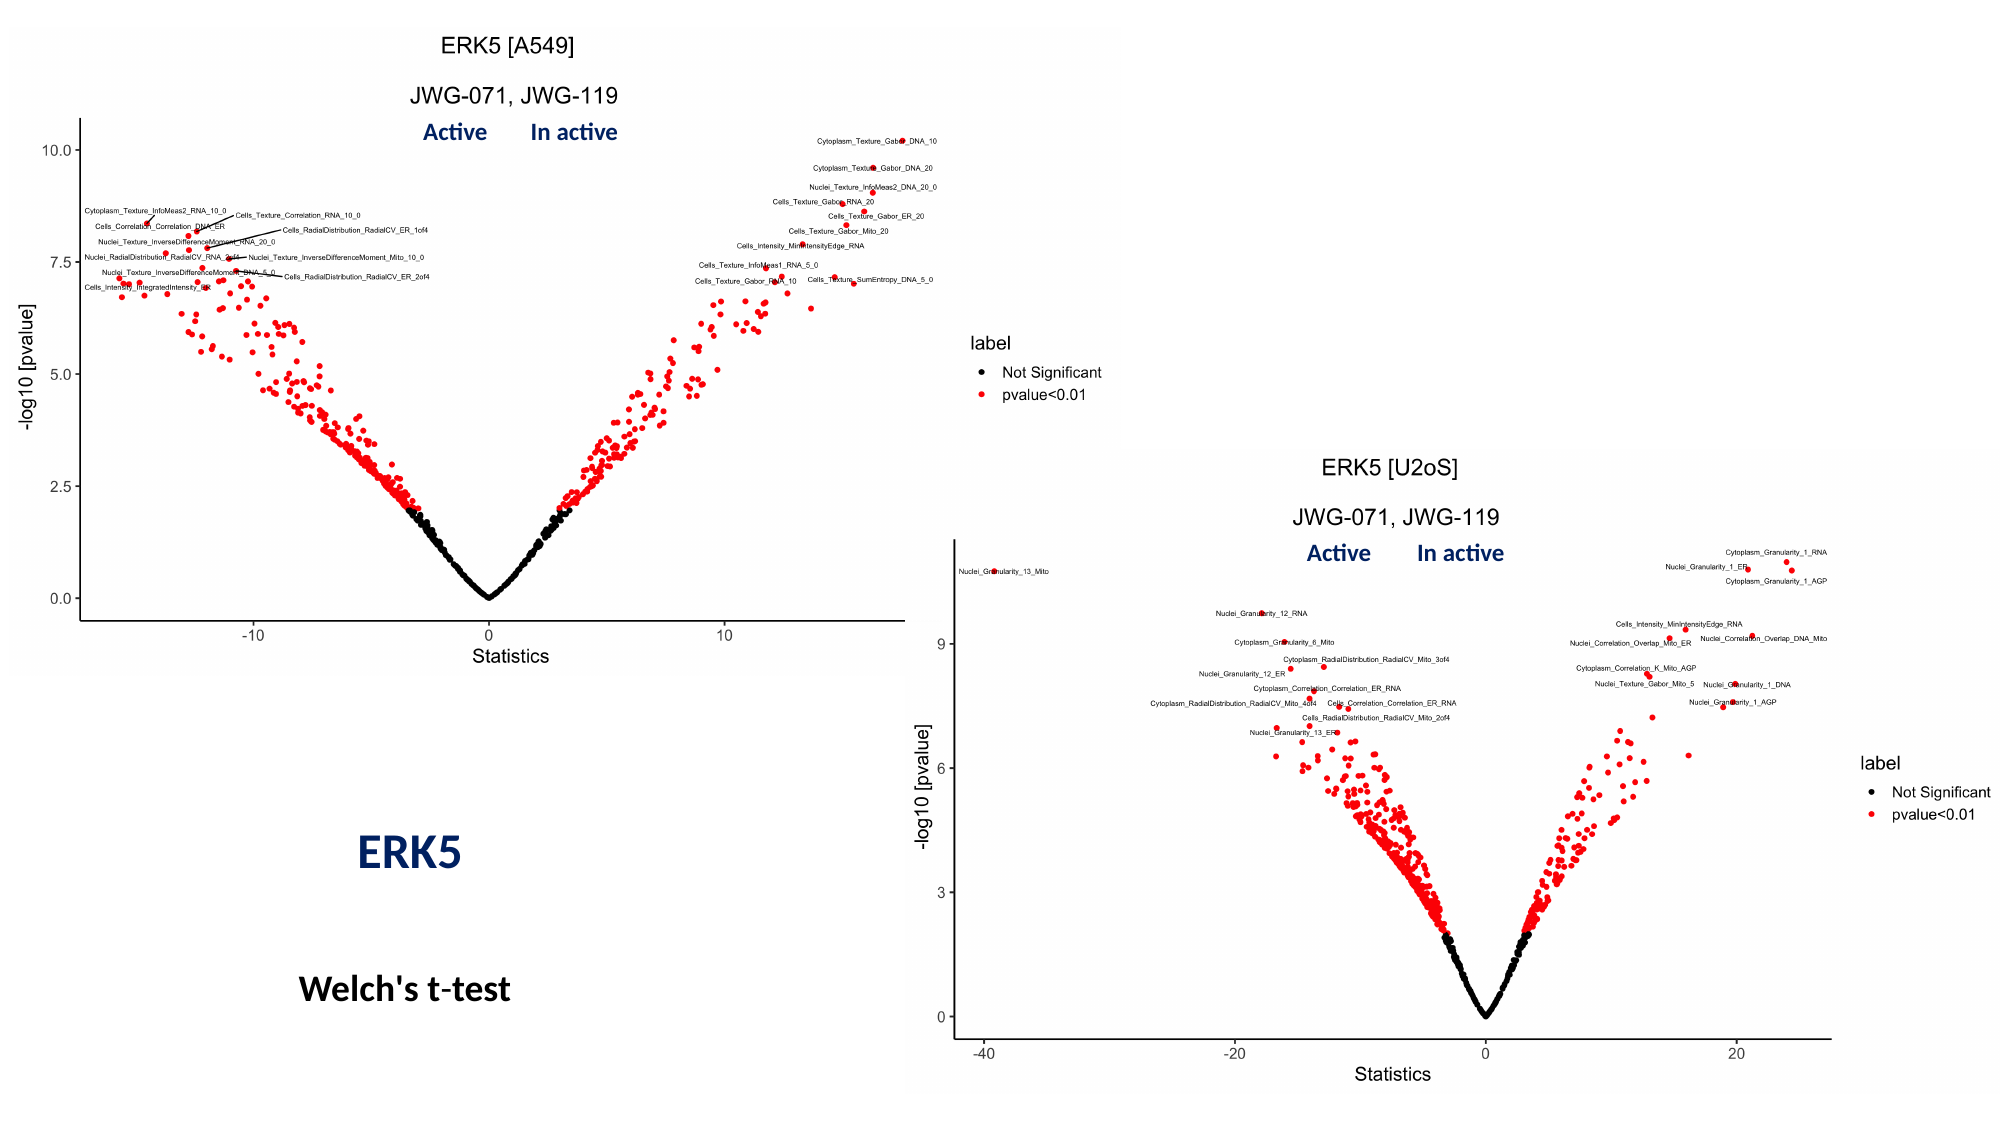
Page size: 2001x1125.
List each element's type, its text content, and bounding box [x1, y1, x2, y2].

text_box Welch's t-test [283, 956, 527, 1016]
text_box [1251, 529, 1549, 575]
text_box ERK5 [342, 811, 478, 887]
picture [9, 27, 2000, 1094]
